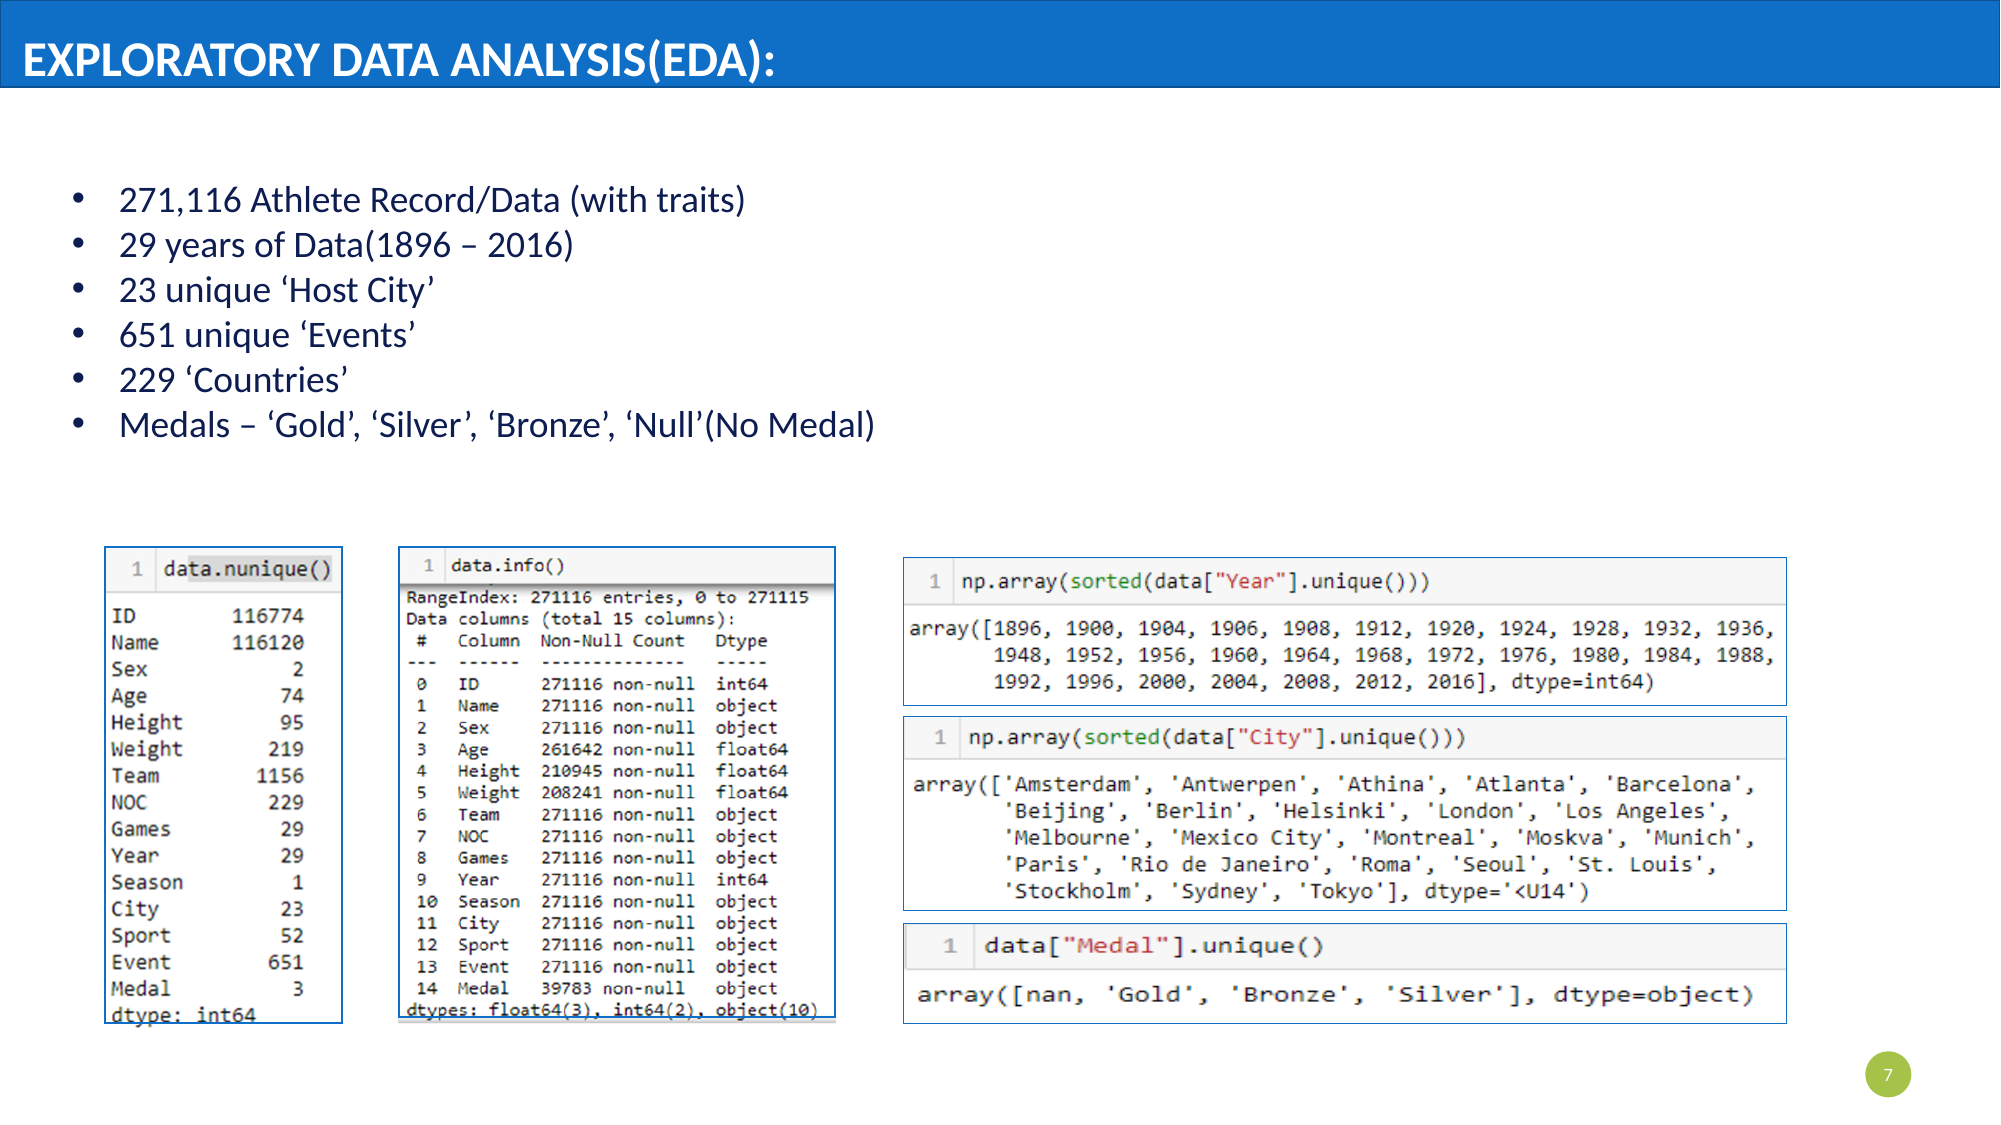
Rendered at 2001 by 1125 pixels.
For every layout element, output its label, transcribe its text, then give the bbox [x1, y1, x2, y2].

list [398, 546, 836, 1024]
slide_number 7 [1864, 1059, 1913, 1090]
title Exploratory data analysis(EDA): [0, 0, 2000, 88]
picture [903, 923, 1787, 1024]
text_box 271,116 Athlete Record/Data (with traits) 29 years of Data(1896 – 2016) 23 unique ‘Host City’ 651 unique ‘Events’ 229 ‘Countries’ Medals – ‘Gold’, ‘Silver’, ‘Bronze’, ‘Null’(No Medal) [57, 167, 1787, 453]
picture [903, 557, 1787, 706]
picture [903, 716, 1787, 911]
picture [105, 546, 343, 1038]
